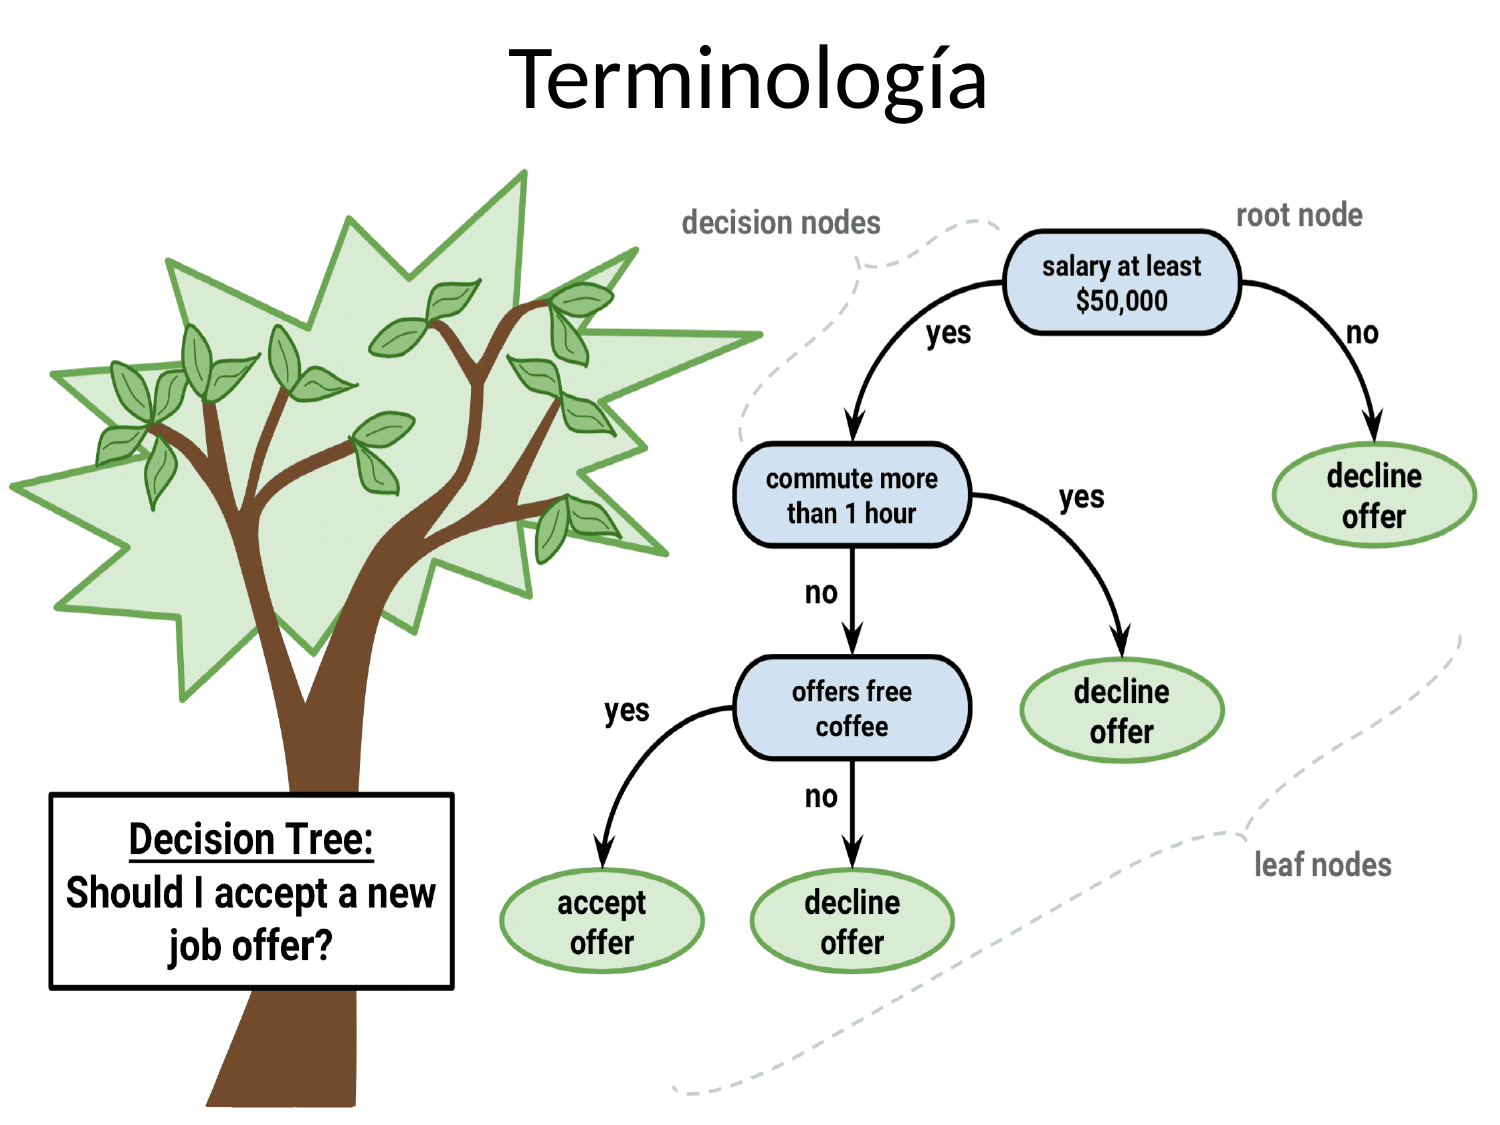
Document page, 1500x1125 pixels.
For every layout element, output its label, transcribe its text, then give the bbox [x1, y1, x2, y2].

picture [5, 160, 1490, 1114]
title Terminología [75, 7, 1425, 138]
